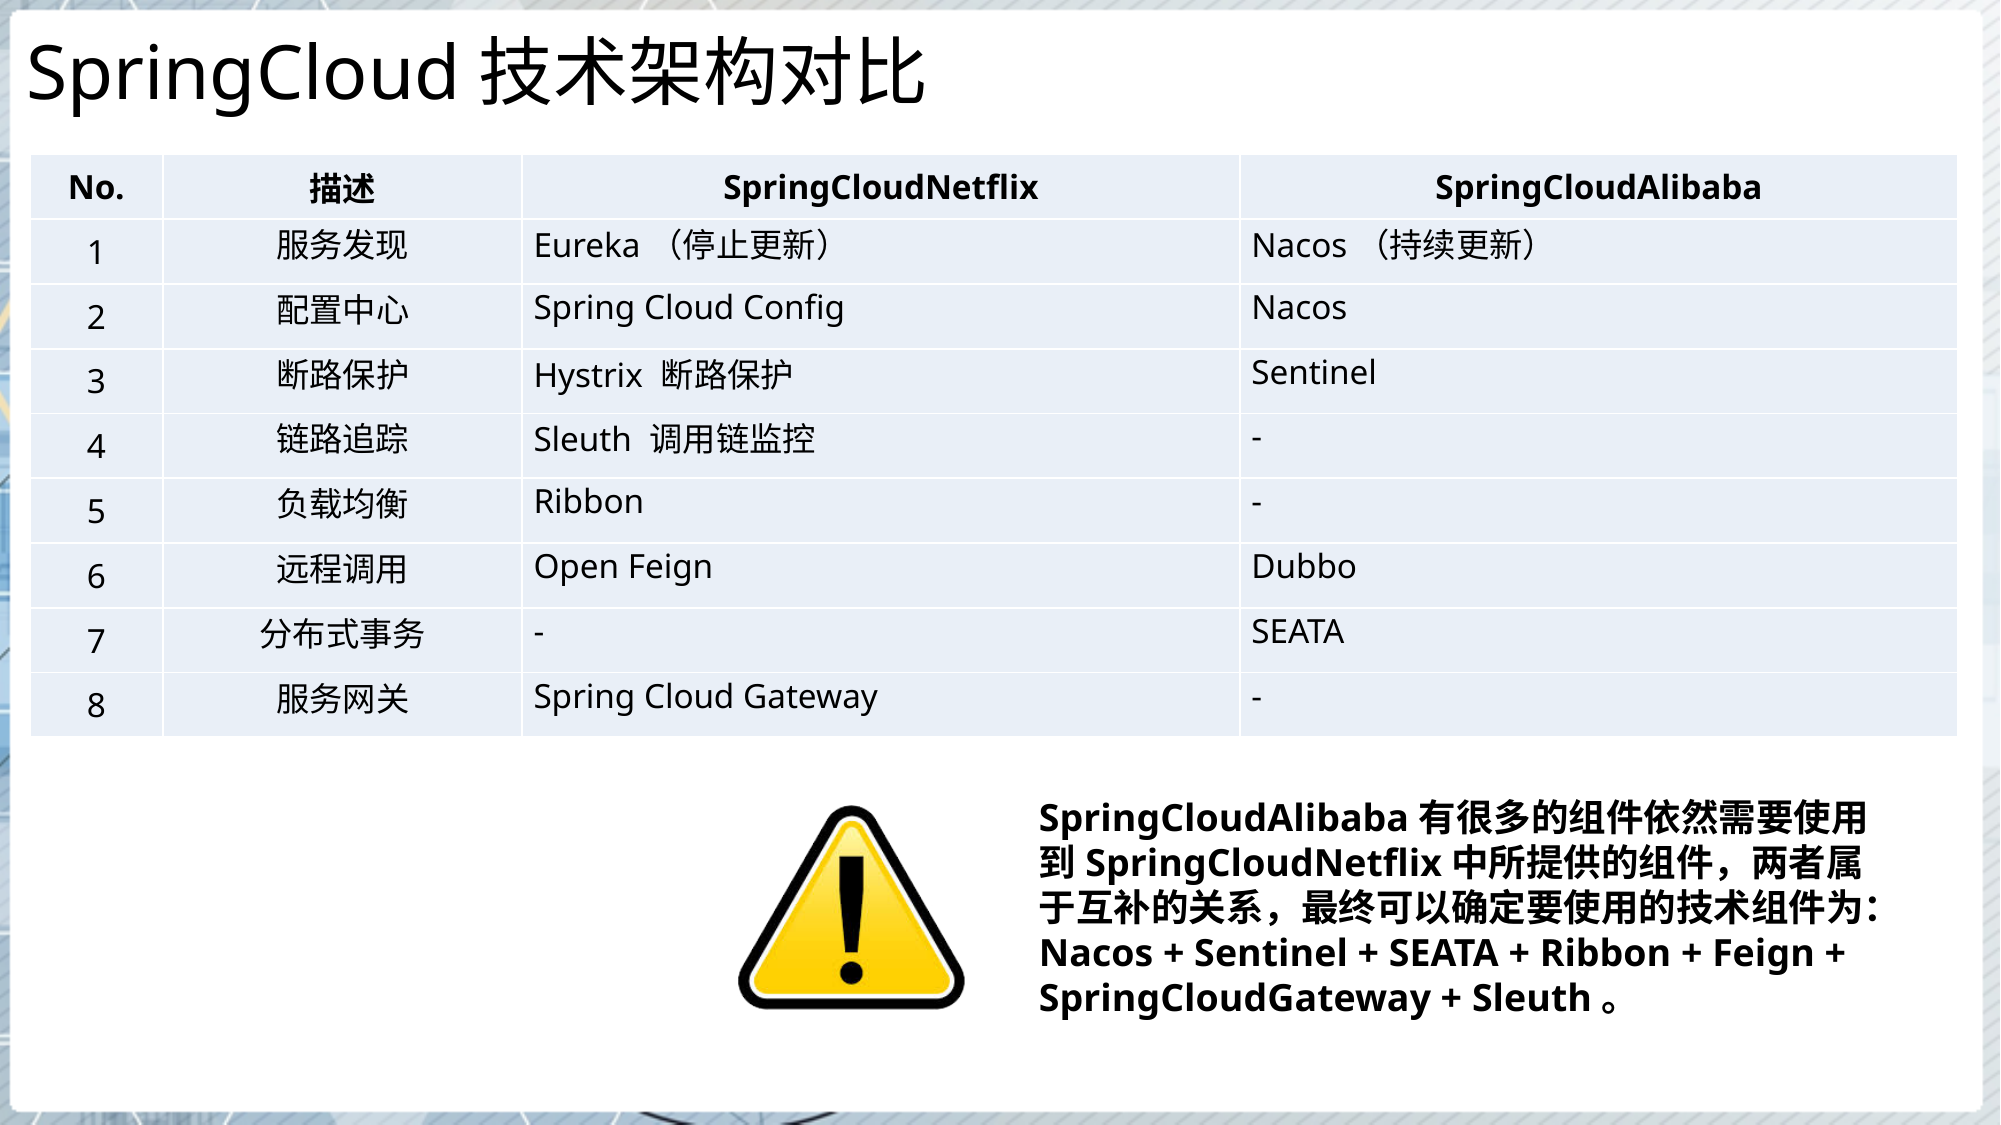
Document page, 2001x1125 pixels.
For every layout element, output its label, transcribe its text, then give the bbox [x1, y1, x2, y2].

table_cell 链路追踪 [164, 414, 521, 477]
table_cell Sleuth 调用链监控 [523, 414, 1239, 477]
table_cell Sentinel [1241, 350, 1957, 413]
table_cell - [523, 609, 1239, 672]
table_cell Dubbo [1241, 544, 1957, 607]
title SpringCloud技术架构对比 [11, 11, 1983, 140]
table_cell 8 [31, 673, 162, 736]
table_cell 负载均衡 [164, 479, 521, 542]
table_cell Open Feign [523, 544, 1239, 607]
table_header SpringCloudNetflix [523, 155, 1239, 218]
table_cell 3 [31, 350, 162, 413]
table_header SpringCloudAlibaba [1241, 155, 1957, 218]
table_cell 服务发现 [164, 220, 521, 283]
table_cell 5 [31, 479, 162, 542]
table_cell SEATA [1241, 609, 1957, 672]
table_cell 配置中心 [164, 285, 521, 348]
table_cell Spring Cloud Config [523, 285, 1239, 348]
table_cell 分布式事务 [164, 609, 521, 672]
table_cell 2 [31, 285, 162, 348]
table_cell 远程调用 [164, 544, 521, 607]
table_cell 1 [31, 220, 162, 283]
table_cell Spring Cloud Gateway [523, 673, 1239, 736]
table_cell - [1241, 673, 1957, 736]
table_cell 断路保护 [164, 350, 521, 413]
table_header 描述 [164, 155, 521, 218]
text_box SpringCloudAlibaba有很多的组件依然需要使用到SpringCloudNetflix中所提供的组件，两者属于互补的关系，最终可以确定要使用的技术组件为：Nacos + Sentinel + SEATA + Ribbon + Feign + SpringCloudGateway + Sleuth。 [1024, 786, 1905, 1027]
table_cell Eureka（停止更新） [523, 220, 1239, 283]
table_cell 服务网关 [164, 673, 521, 736]
picture [0, 0, 2000, 1125]
table_cell 7 [31, 609, 162, 672]
table_cell - [1241, 414, 1957, 477]
table_cell - [1241, 479, 1957, 542]
table_cell Nacos（持续更新） [1241, 220, 1957, 283]
table_cell 4 [31, 414, 162, 477]
table_cell Hystrix 断路保护 [523, 350, 1239, 413]
table_cell 6 [31, 544, 162, 607]
table_cell Nacos [1241, 285, 1957, 348]
table_cell Ribbon [523, 479, 1239, 542]
table_header No. [31, 155, 162, 218]
